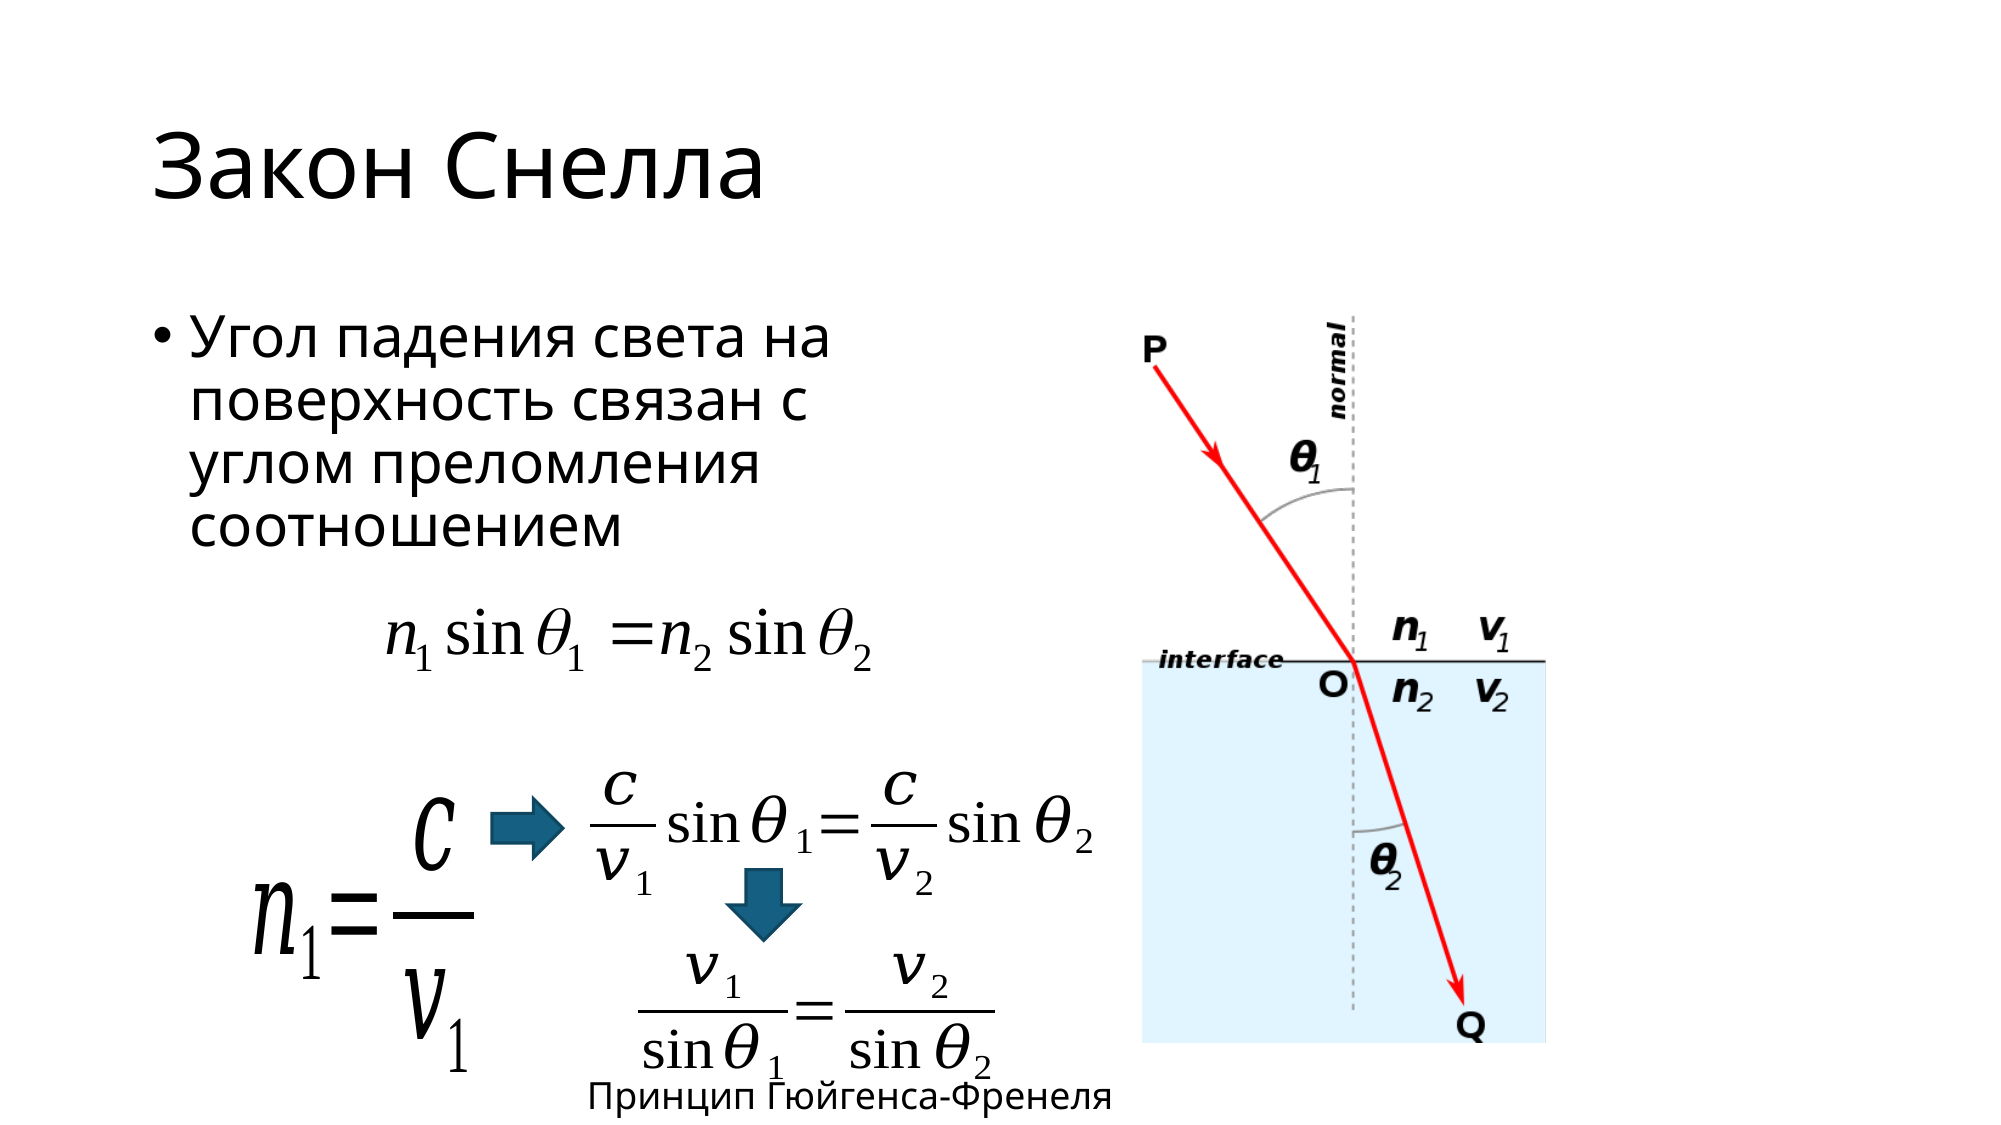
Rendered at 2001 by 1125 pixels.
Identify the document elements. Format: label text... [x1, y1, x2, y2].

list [1140, 314, 1547, 1043]
text_box Принцип Гюйгенса-Френеля [572, 1064, 1129, 1125]
title Закон Снелла [137, 59, 1863, 278]
text_box [724, 868, 803, 943]
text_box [373, 585, 883, 684]
text_box [490, 794, 566, 862]
list Угол падения света на поверхность связан с углом преломления соотношением [137, 299, 988, 1014]
